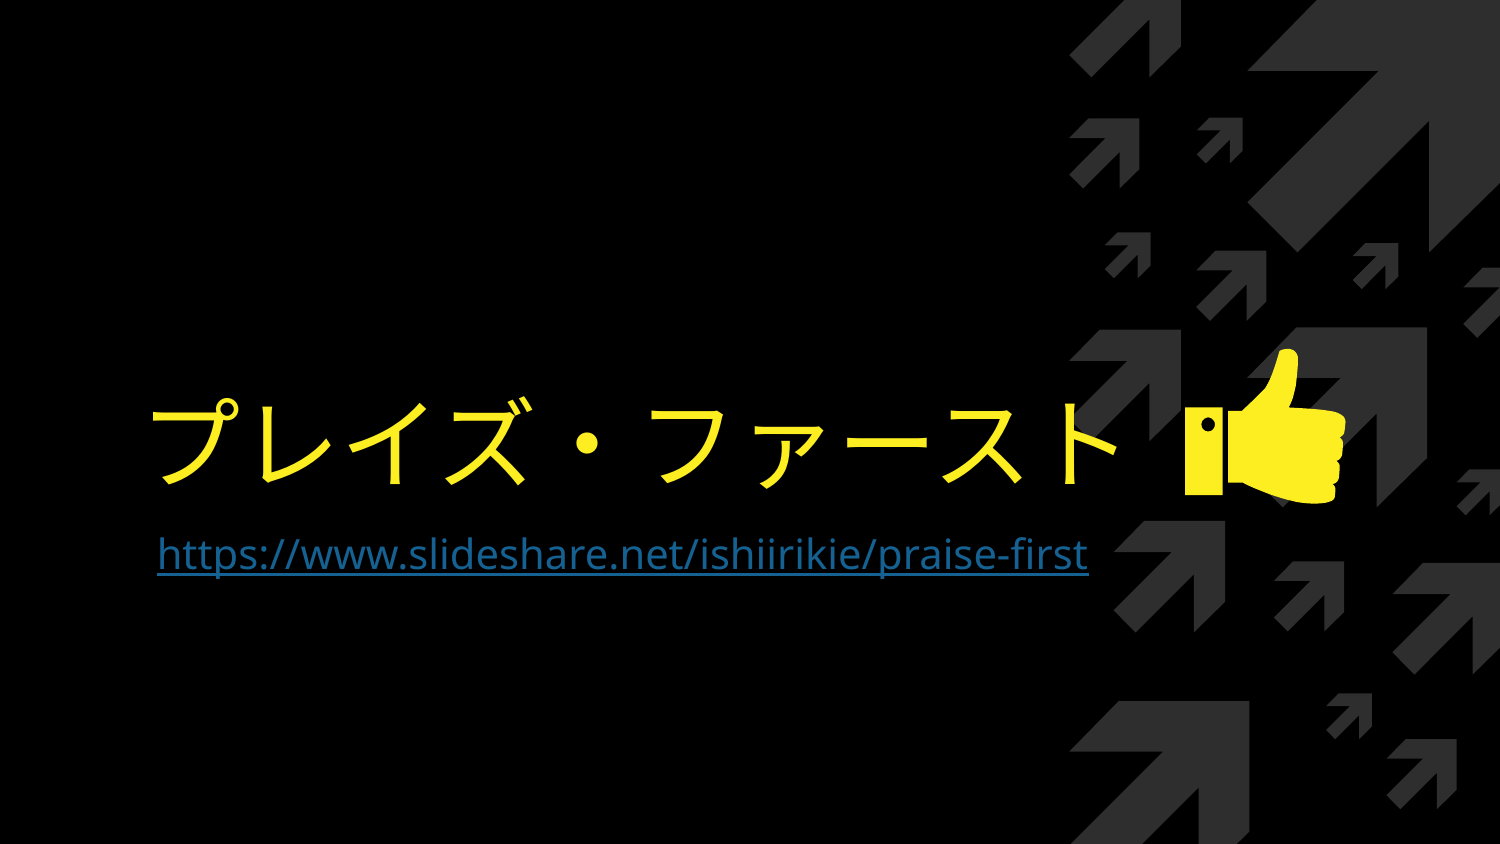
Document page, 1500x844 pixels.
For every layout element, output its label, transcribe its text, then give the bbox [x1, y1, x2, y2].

title プレイズ・ファースト [140, 273, 1360, 504]
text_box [1184, 348, 1346, 504]
subtitle https://www.slideshare.net/ishiirikie/praise-first [140, 519, 1360, 570]
